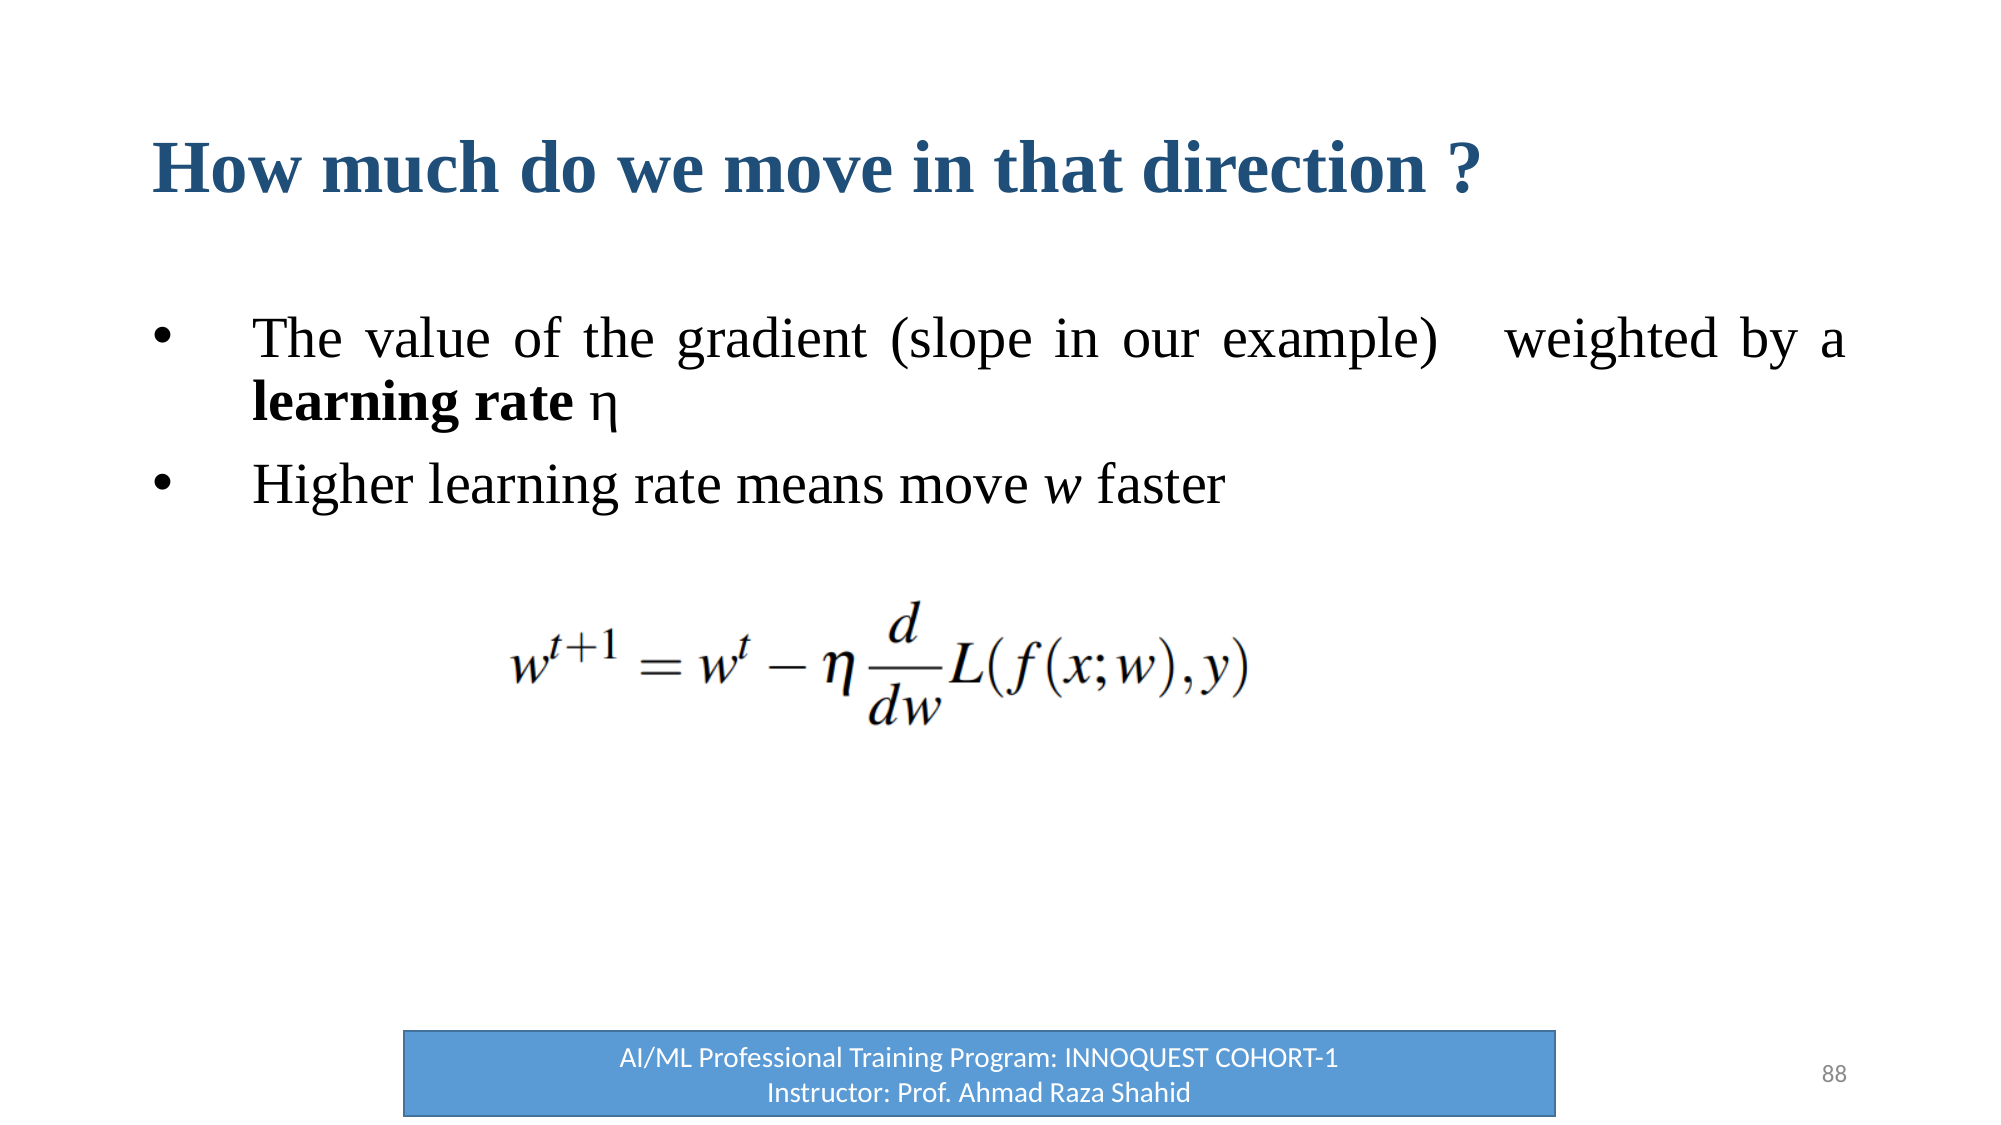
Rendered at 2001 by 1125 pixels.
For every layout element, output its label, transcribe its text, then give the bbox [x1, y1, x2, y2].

title How much do we move in that direction ? [137, 59, 1863, 278]
text_box AI/ML Professional Training Program: INNOQUEST COHORT-1 Instructor: Prof. Ahmad Raza Shahid [403, 1030, 1556, 1117]
picture [507, 598, 1267, 747]
slide_number 88 [1412, 1042, 1863, 1103]
